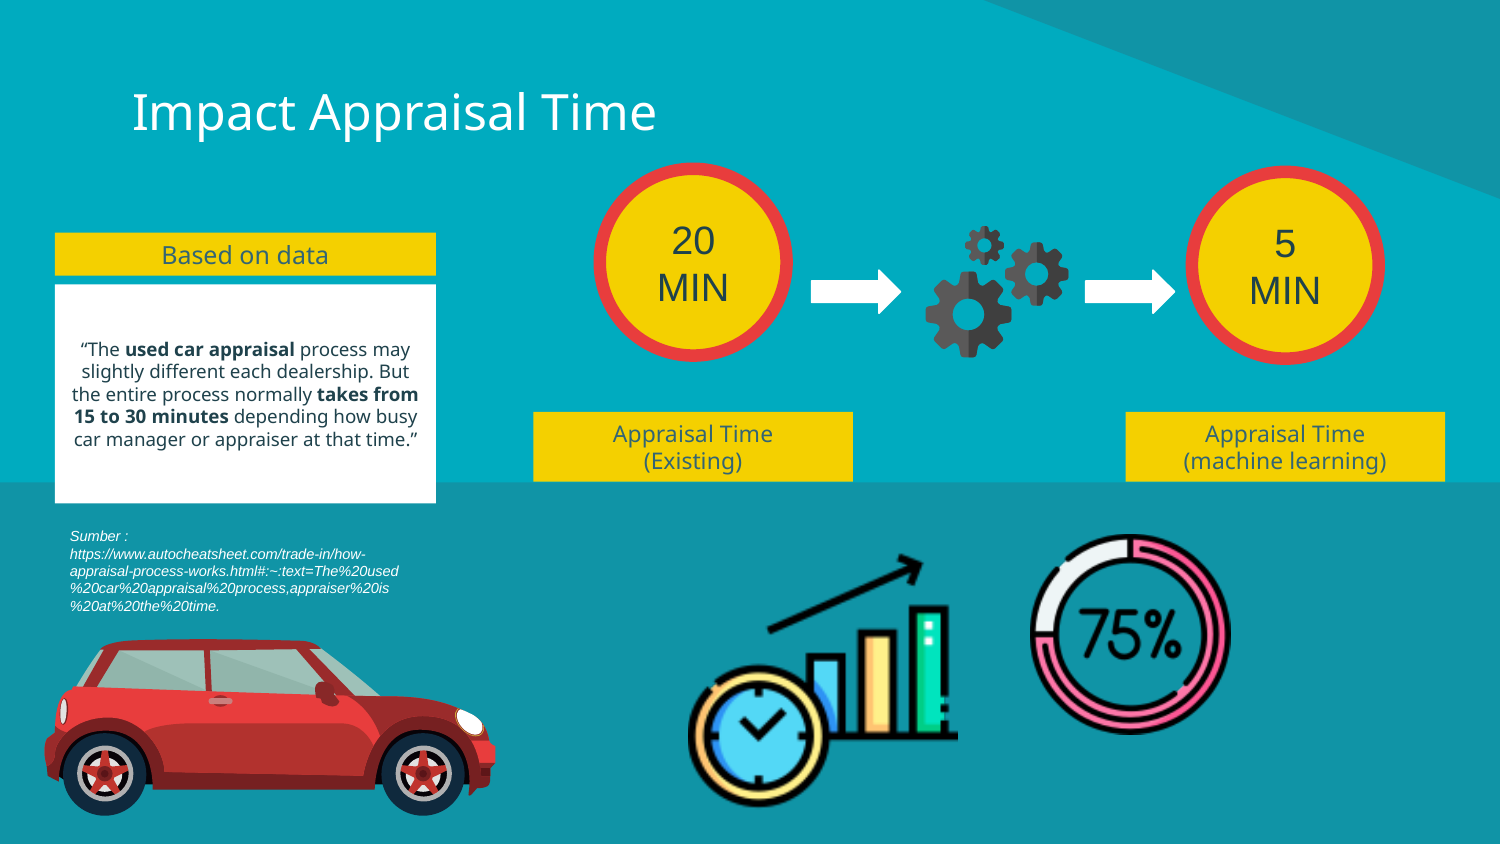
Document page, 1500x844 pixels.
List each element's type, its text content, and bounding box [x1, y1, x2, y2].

picture [1029, 534, 1231, 736]
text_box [41, 638, 496, 816]
subtitle Based on data [54, 232, 436, 276]
picture [688, 546, 959, 816]
text_box 20 MIN [599, 168, 787, 356]
text_box [811, 270, 901, 314]
title Impact Appraisal Time [116, 63, 1383, 158]
subtitle “The used car appraisal process may slightly different each dealership. But the entire process normally takes from 15 to 30 minutes depending how busy car manager or appraiser at that time.” [54, 284, 436, 504]
subtitle Appraisal Time (Existing) [533, 411, 853, 482]
subtitle Appraisal Time (machine learning) [1125, 411, 1446, 482]
text_box [1085, 270, 1175, 314]
text_box 5 MIN [1191, 171, 1379, 359]
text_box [925, 225, 1069, 358]
text_box Sumber : https://www.autocheatsheet.com/trade-in/how-appraisal-process-works.html#:~:text=The%20used%20car%20appraisal%20process,appraiser%20is%20at%20the%20time. [54, 512, 436, 630]
